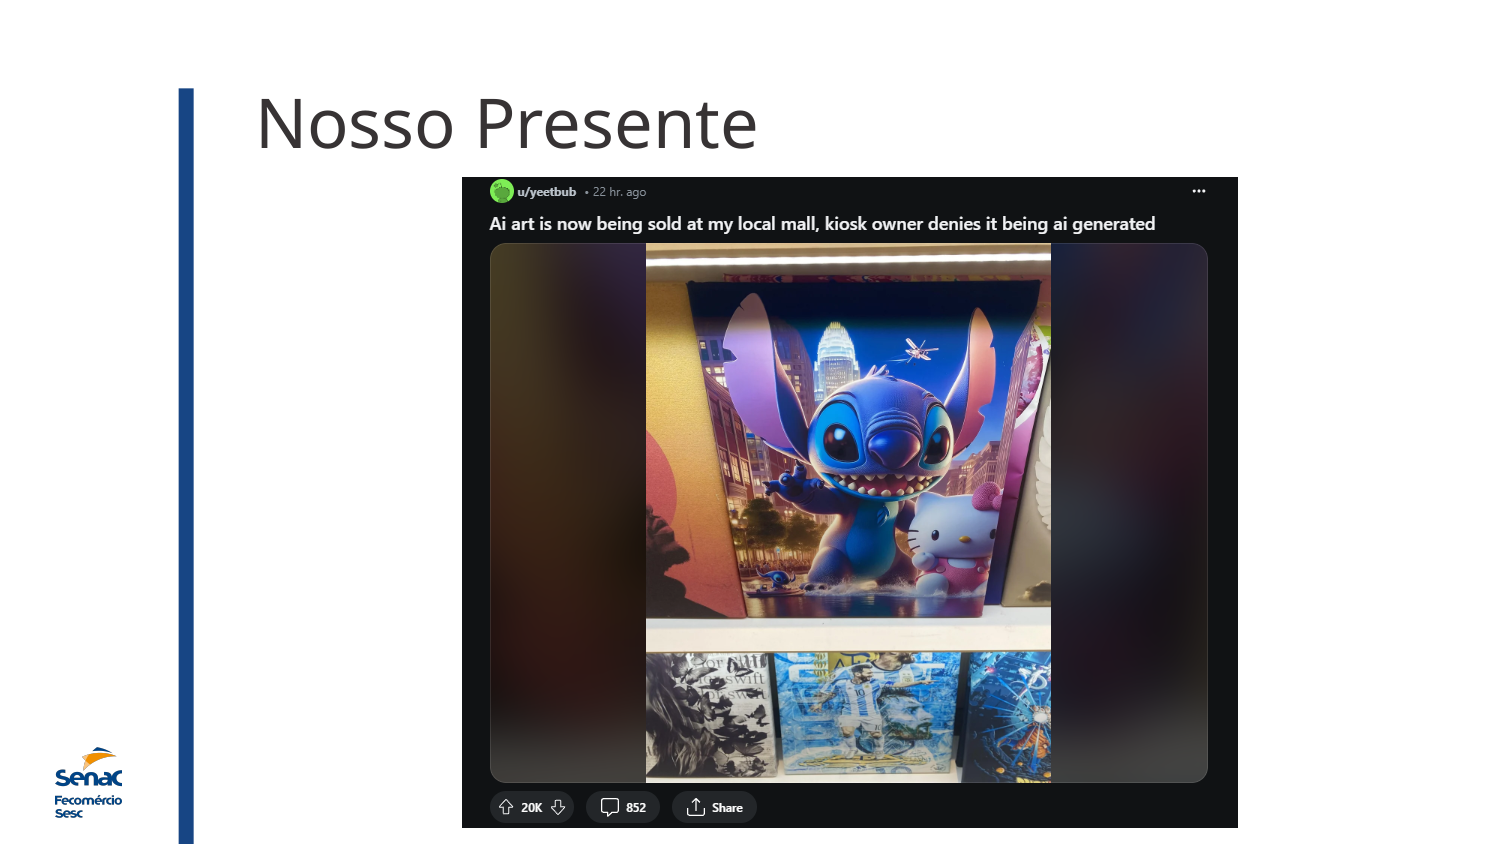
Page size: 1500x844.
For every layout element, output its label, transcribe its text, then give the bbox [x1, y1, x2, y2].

picture [55, 747, 122, 818]
picture [462, 177, 1239, 829]
title Nosso Presente [240, 0, 887, 178]
